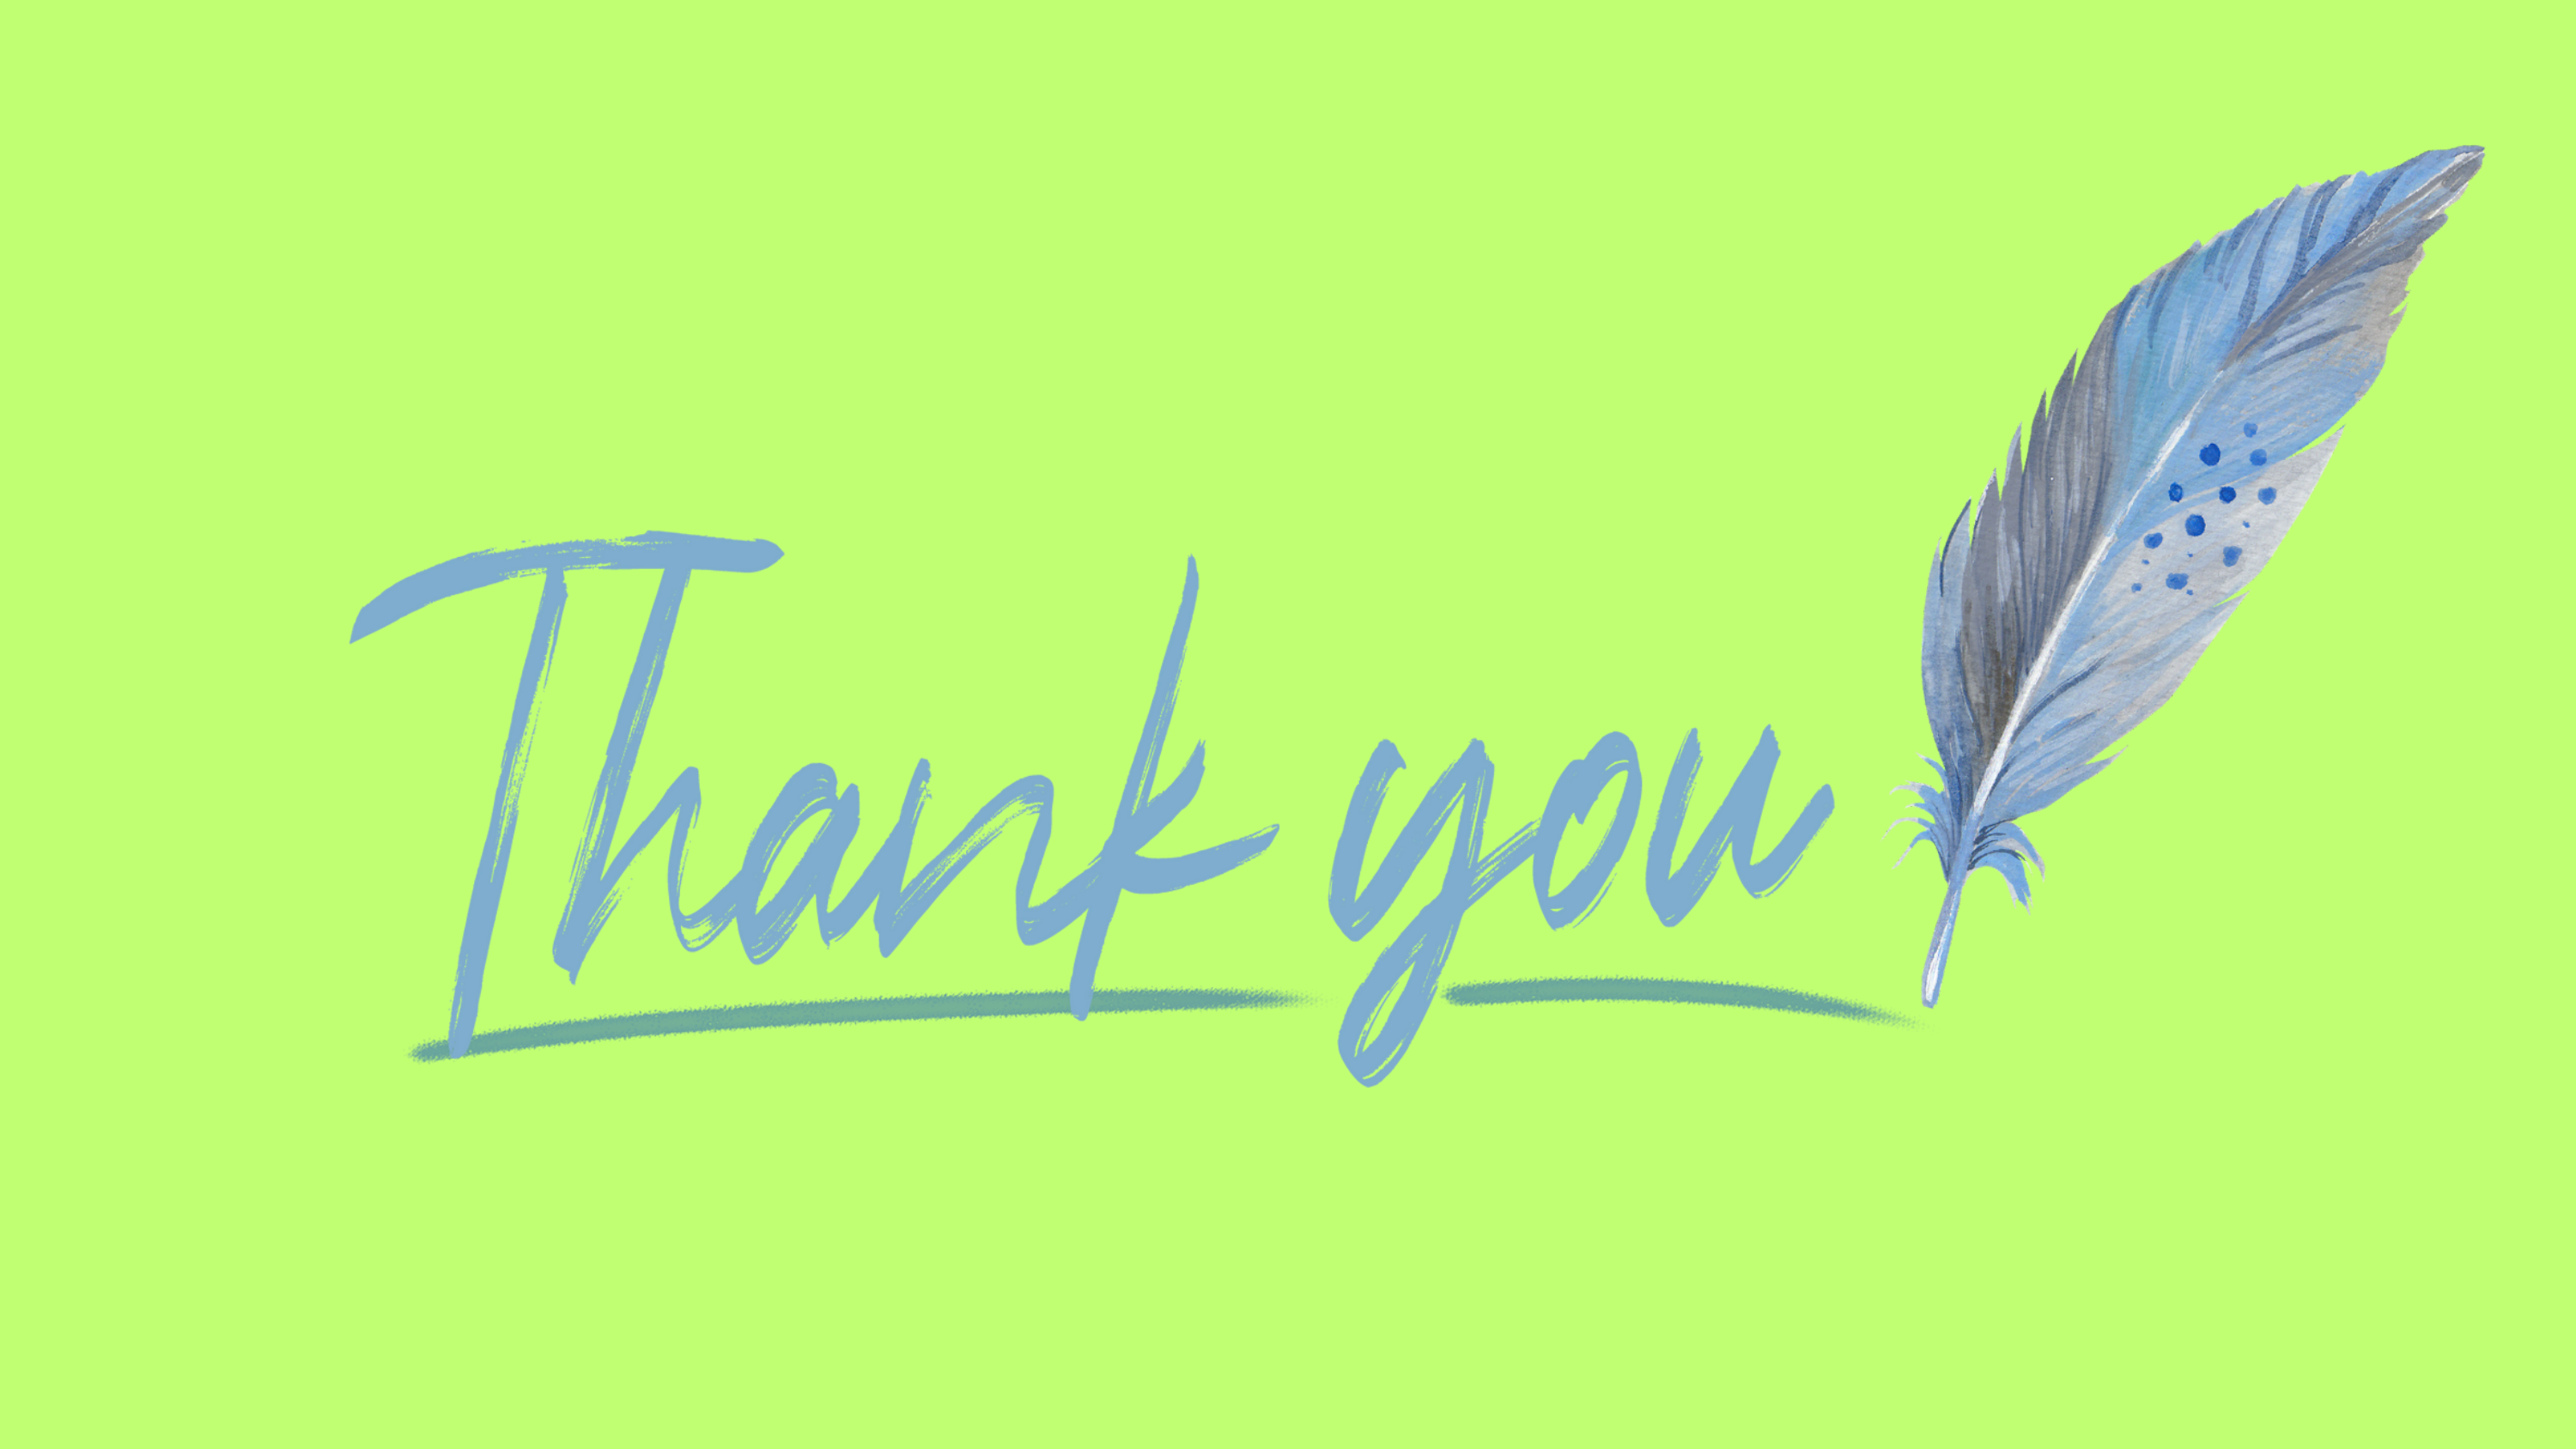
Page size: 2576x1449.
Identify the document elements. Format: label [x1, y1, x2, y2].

text_box [200, 144, 2487, 1088]
